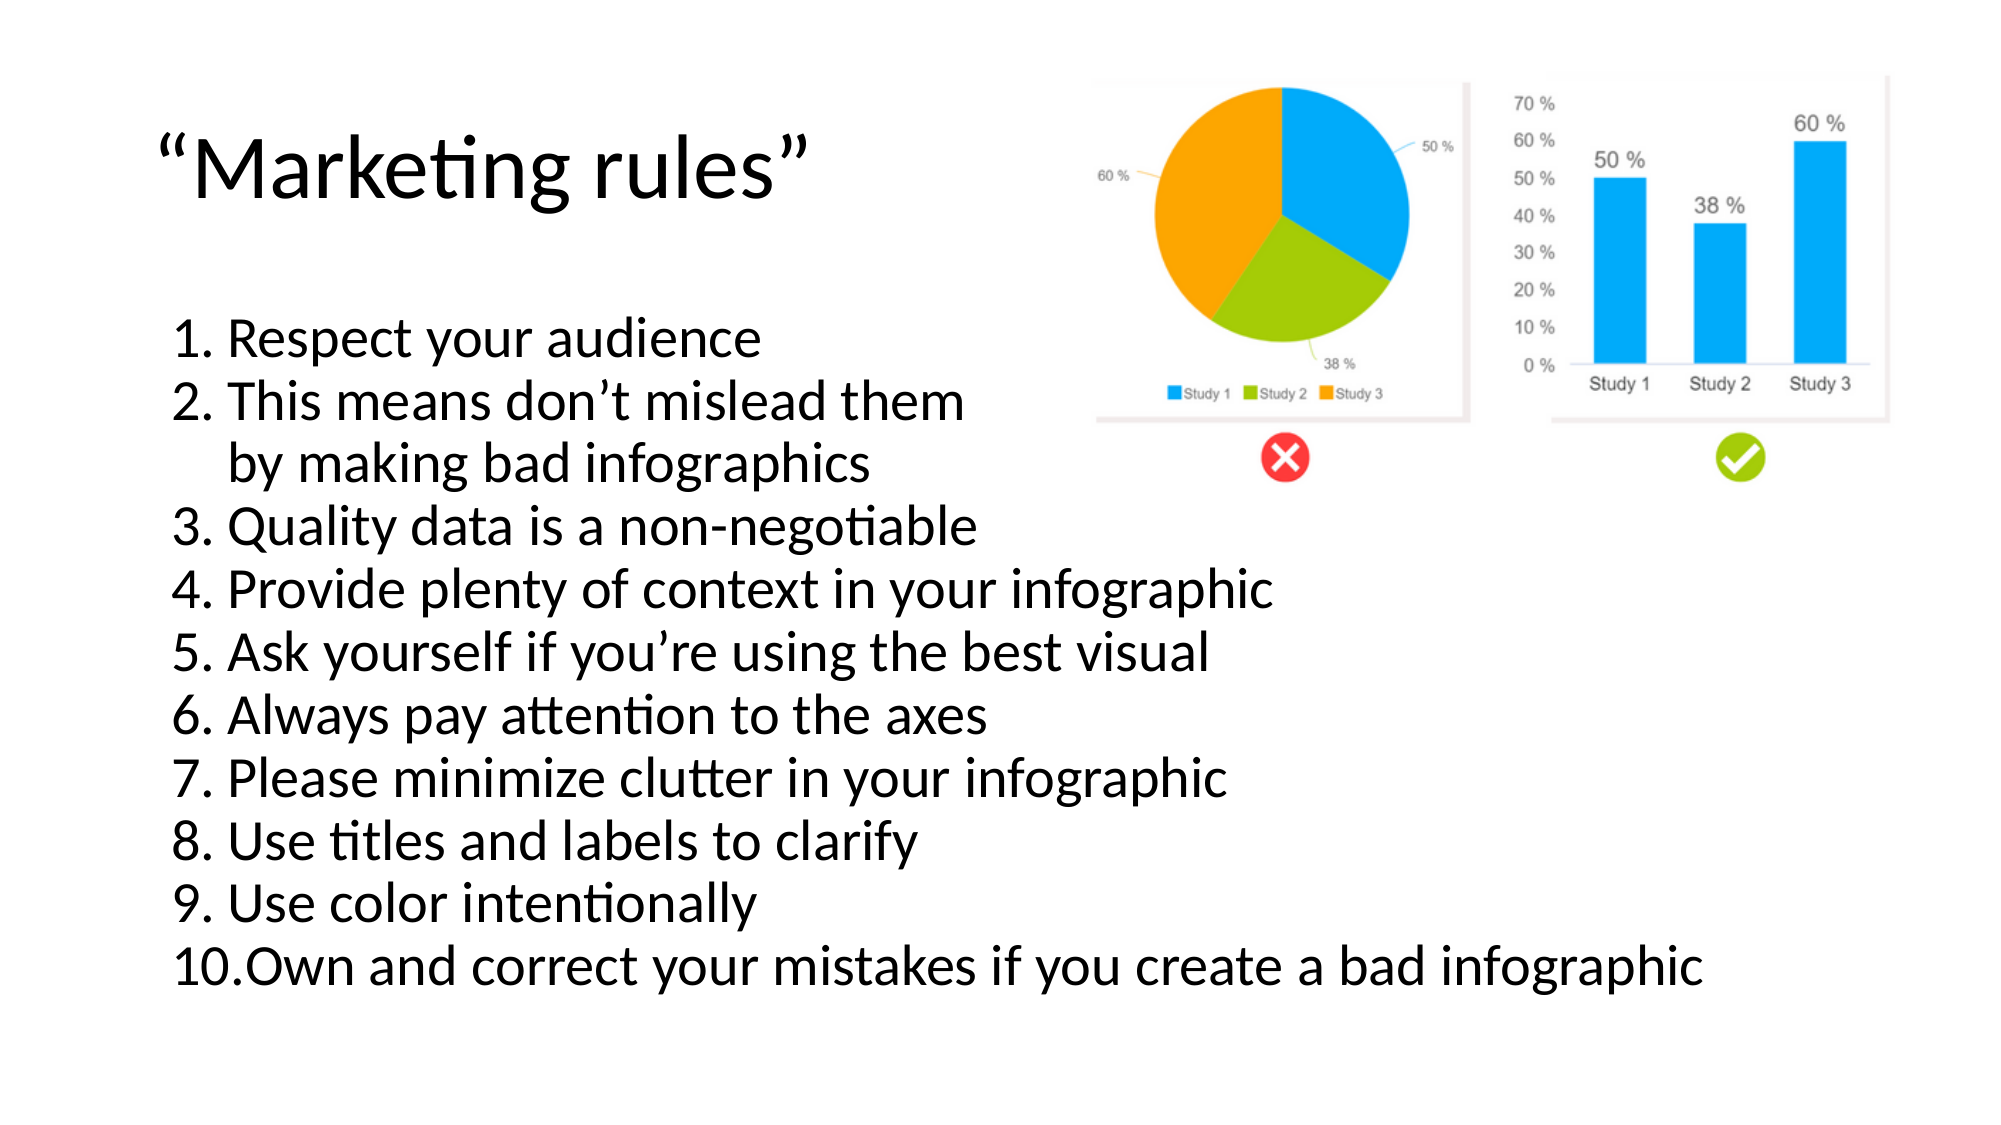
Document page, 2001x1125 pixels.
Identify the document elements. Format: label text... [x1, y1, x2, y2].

title “Marketing rules” [137, 59, 1063, 278]
list Respect your audience This means don’t mislead them by making bad infographics Quality data is a non-negotiable Provide plenty of context in your infographic Ask yourself if you’re using the best visual Always pay attention to the axes Please minimize clutter in your infographic Use titles and labels to clarify Use color intentionally Own and correct your mistakes if you create a bad infographic [137, 299, 1863, 1014]
picture [1068, 49, 1919, 496]
